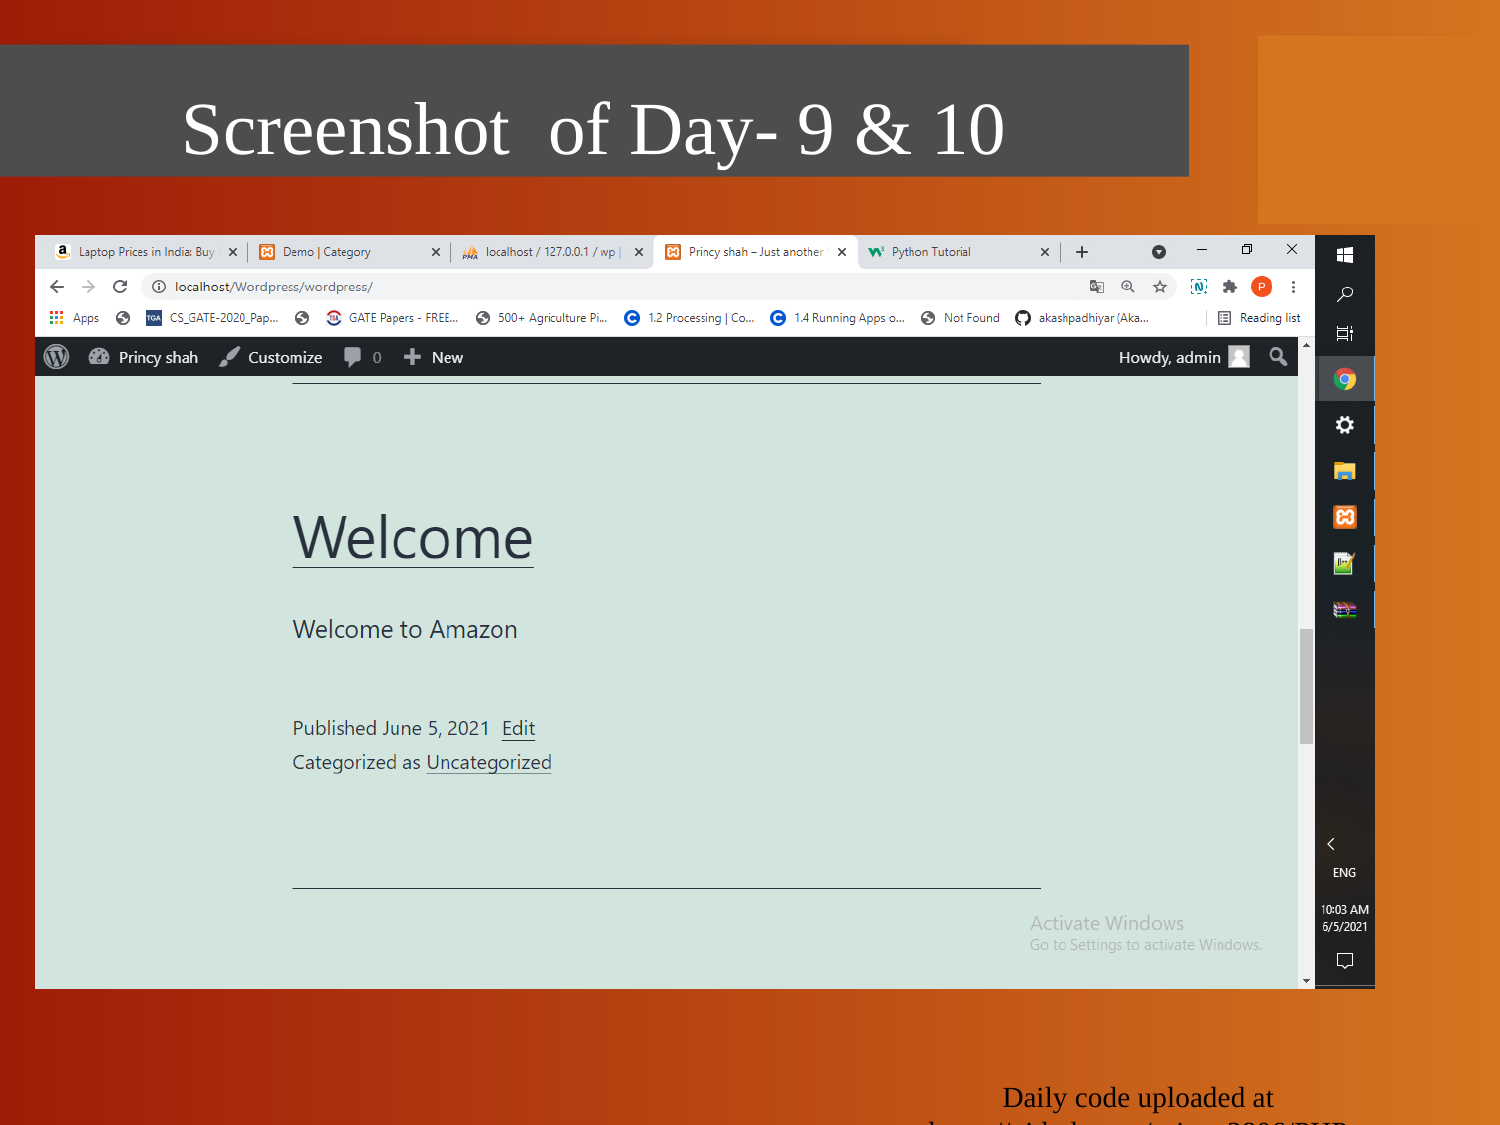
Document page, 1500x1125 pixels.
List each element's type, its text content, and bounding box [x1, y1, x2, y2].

footer Daily code uploaded at https://github.com/princy2806/PHP [776, 1071, 1500, 1125]
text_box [34, 235, 1375, 989]
title Screenshot of Day- 9 & 10 [0, 44, 1189, 177]
